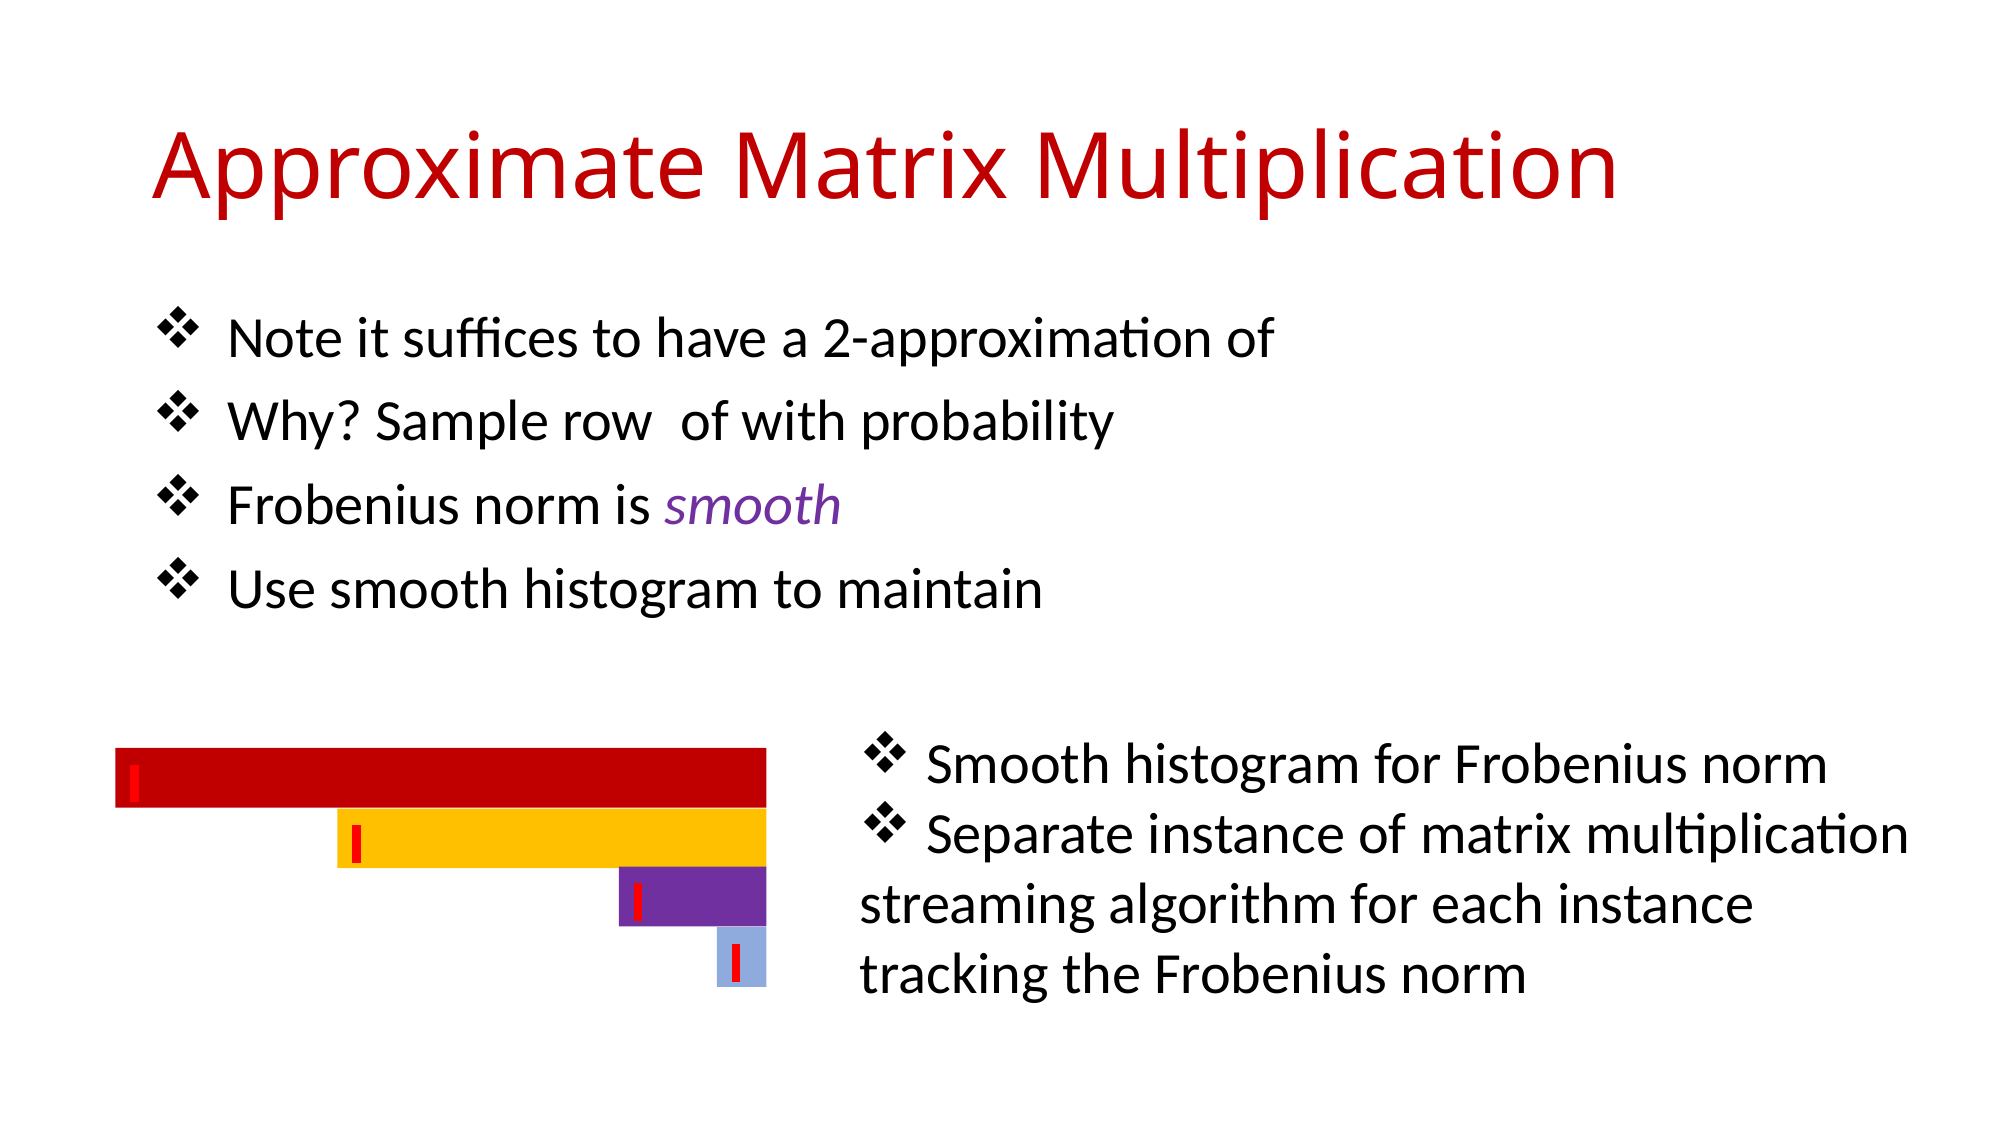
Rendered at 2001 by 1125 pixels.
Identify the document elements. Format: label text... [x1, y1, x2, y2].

title Approximate Matrix Multiplication [137, 59, 1863, 278]
text_box Smooth histogram for Frobenius norm Separate instance of matrix multiplication streaming algorithm for each instance tracking the Frobenius norm [844, 717, 1942, 1013]
text_box [337, 808, 767, 869]
text_box [618, 866, 767, 927]
text_box [716, 927, 767, 987]
text_box [115, 747, 767, 808]
